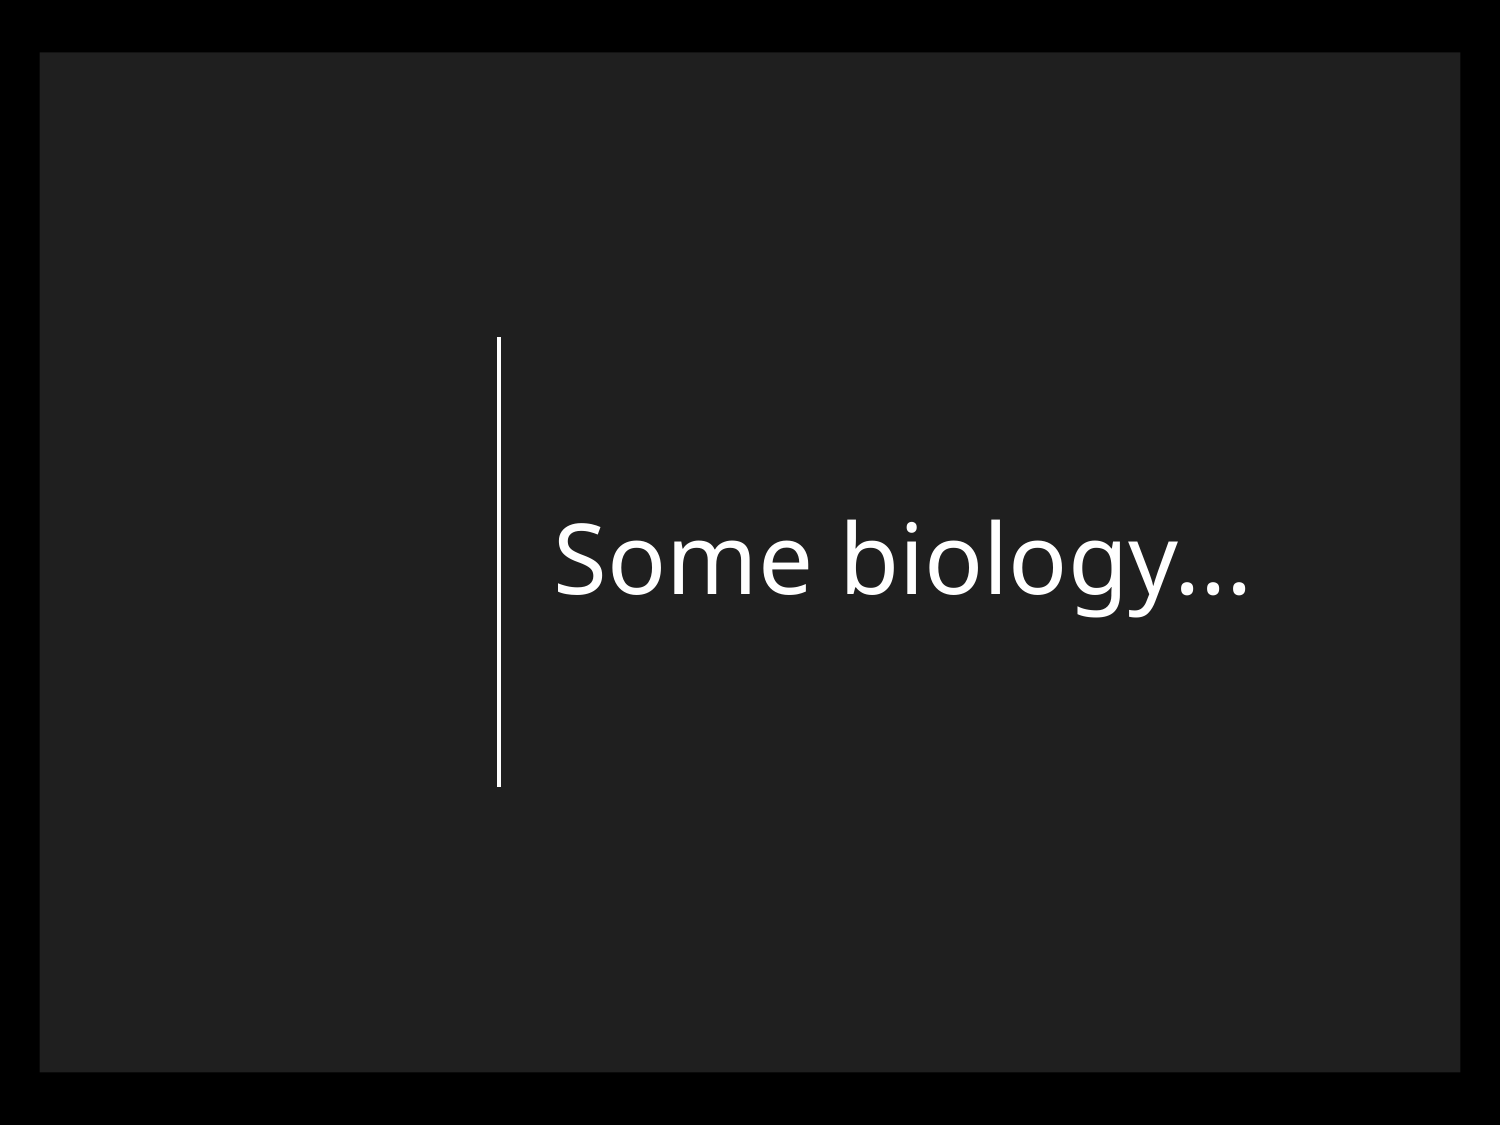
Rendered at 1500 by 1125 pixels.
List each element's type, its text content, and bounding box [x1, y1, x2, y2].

title Some biology... [538, 158, 1372, 967]
text_box [38, 51, 1461, 1073]
